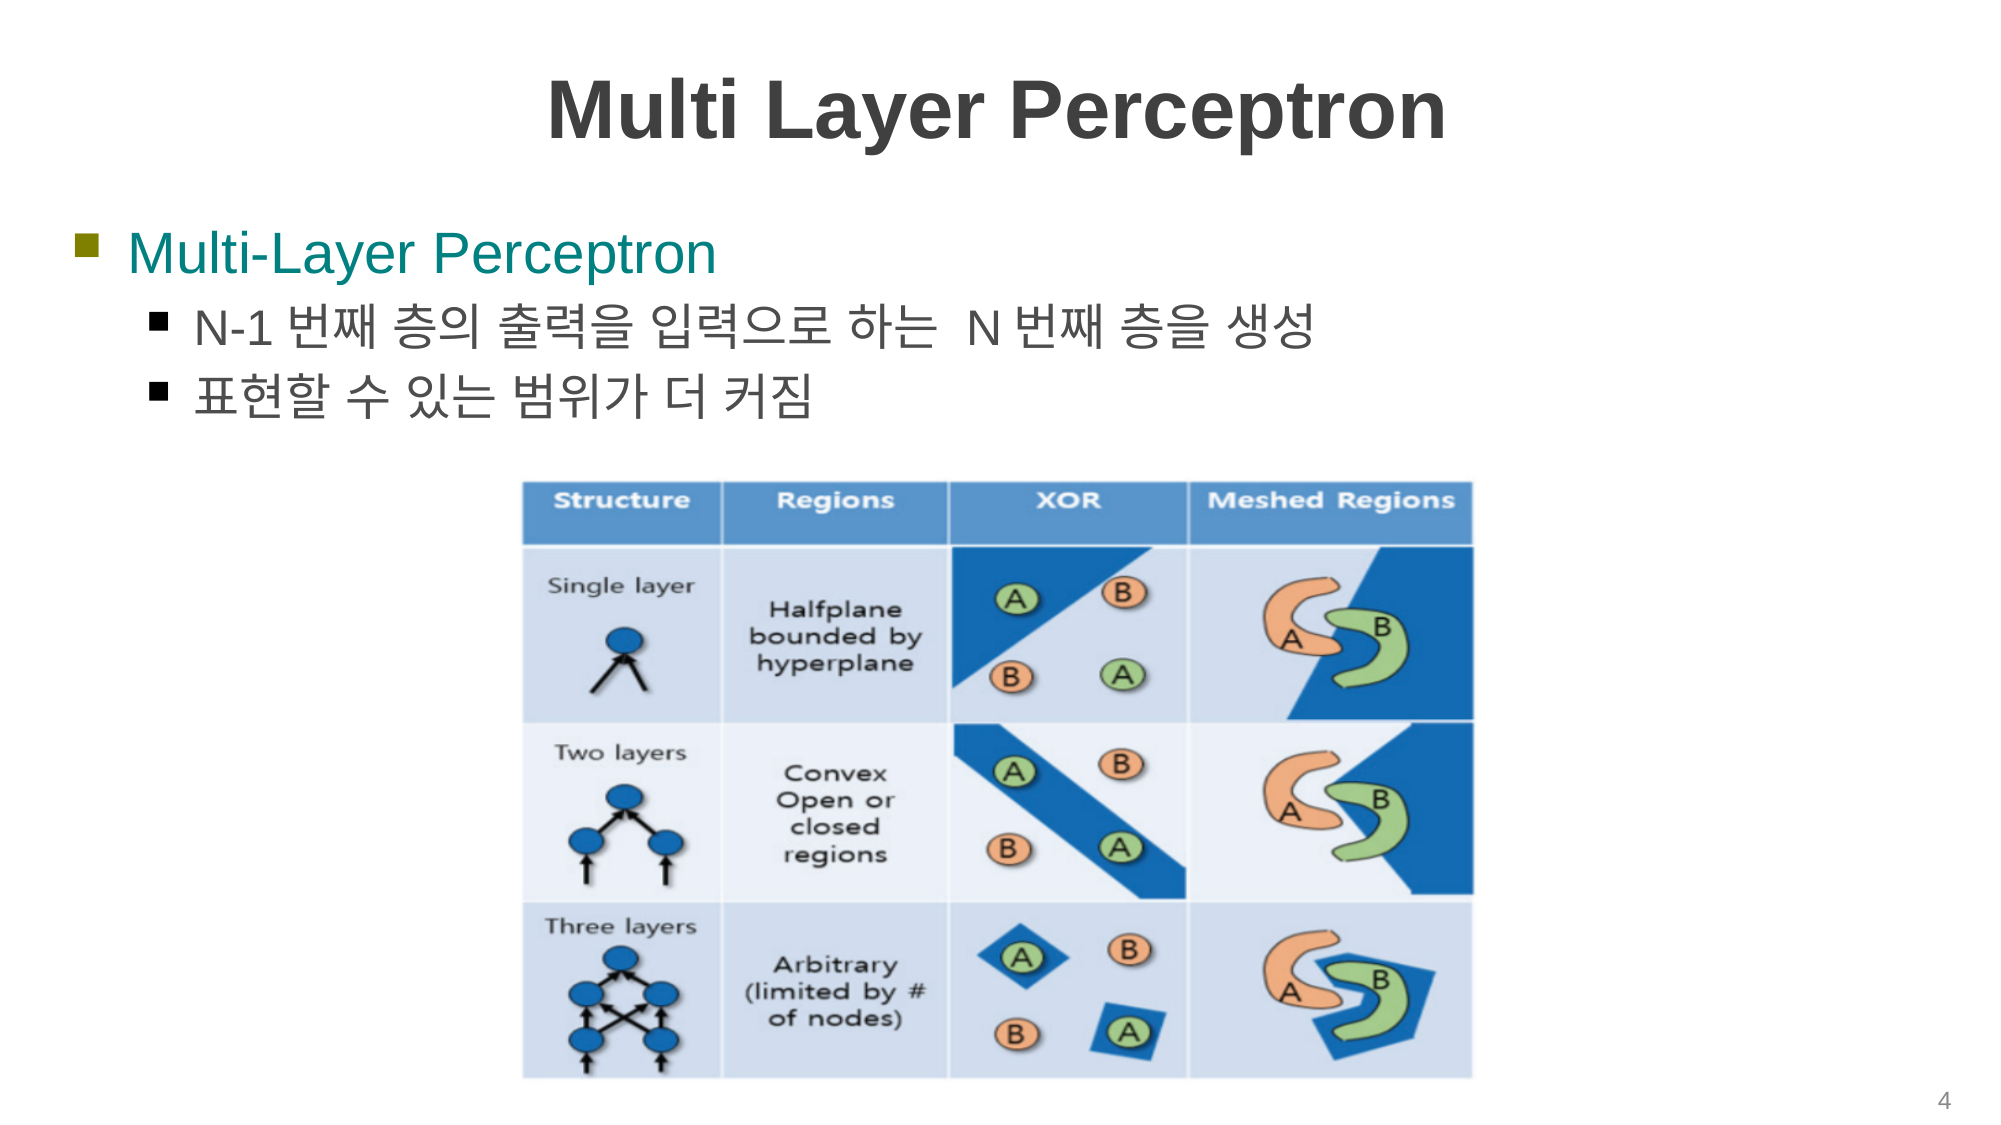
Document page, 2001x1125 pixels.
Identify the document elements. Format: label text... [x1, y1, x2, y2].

slide_number 4 [1897, 1081, 1993, 1123]
picture [518, 477, 1477, 1083]
title Multi Layer Perceptron [54, 24, 1941, 185]
list Multi-Layer Perceptron N-1번째 층의 출력을 입력으로 하는 N번째 층을 생성 표현할 수 있는 범위가 더 커짐 [56, 207, 1941, 1036]
